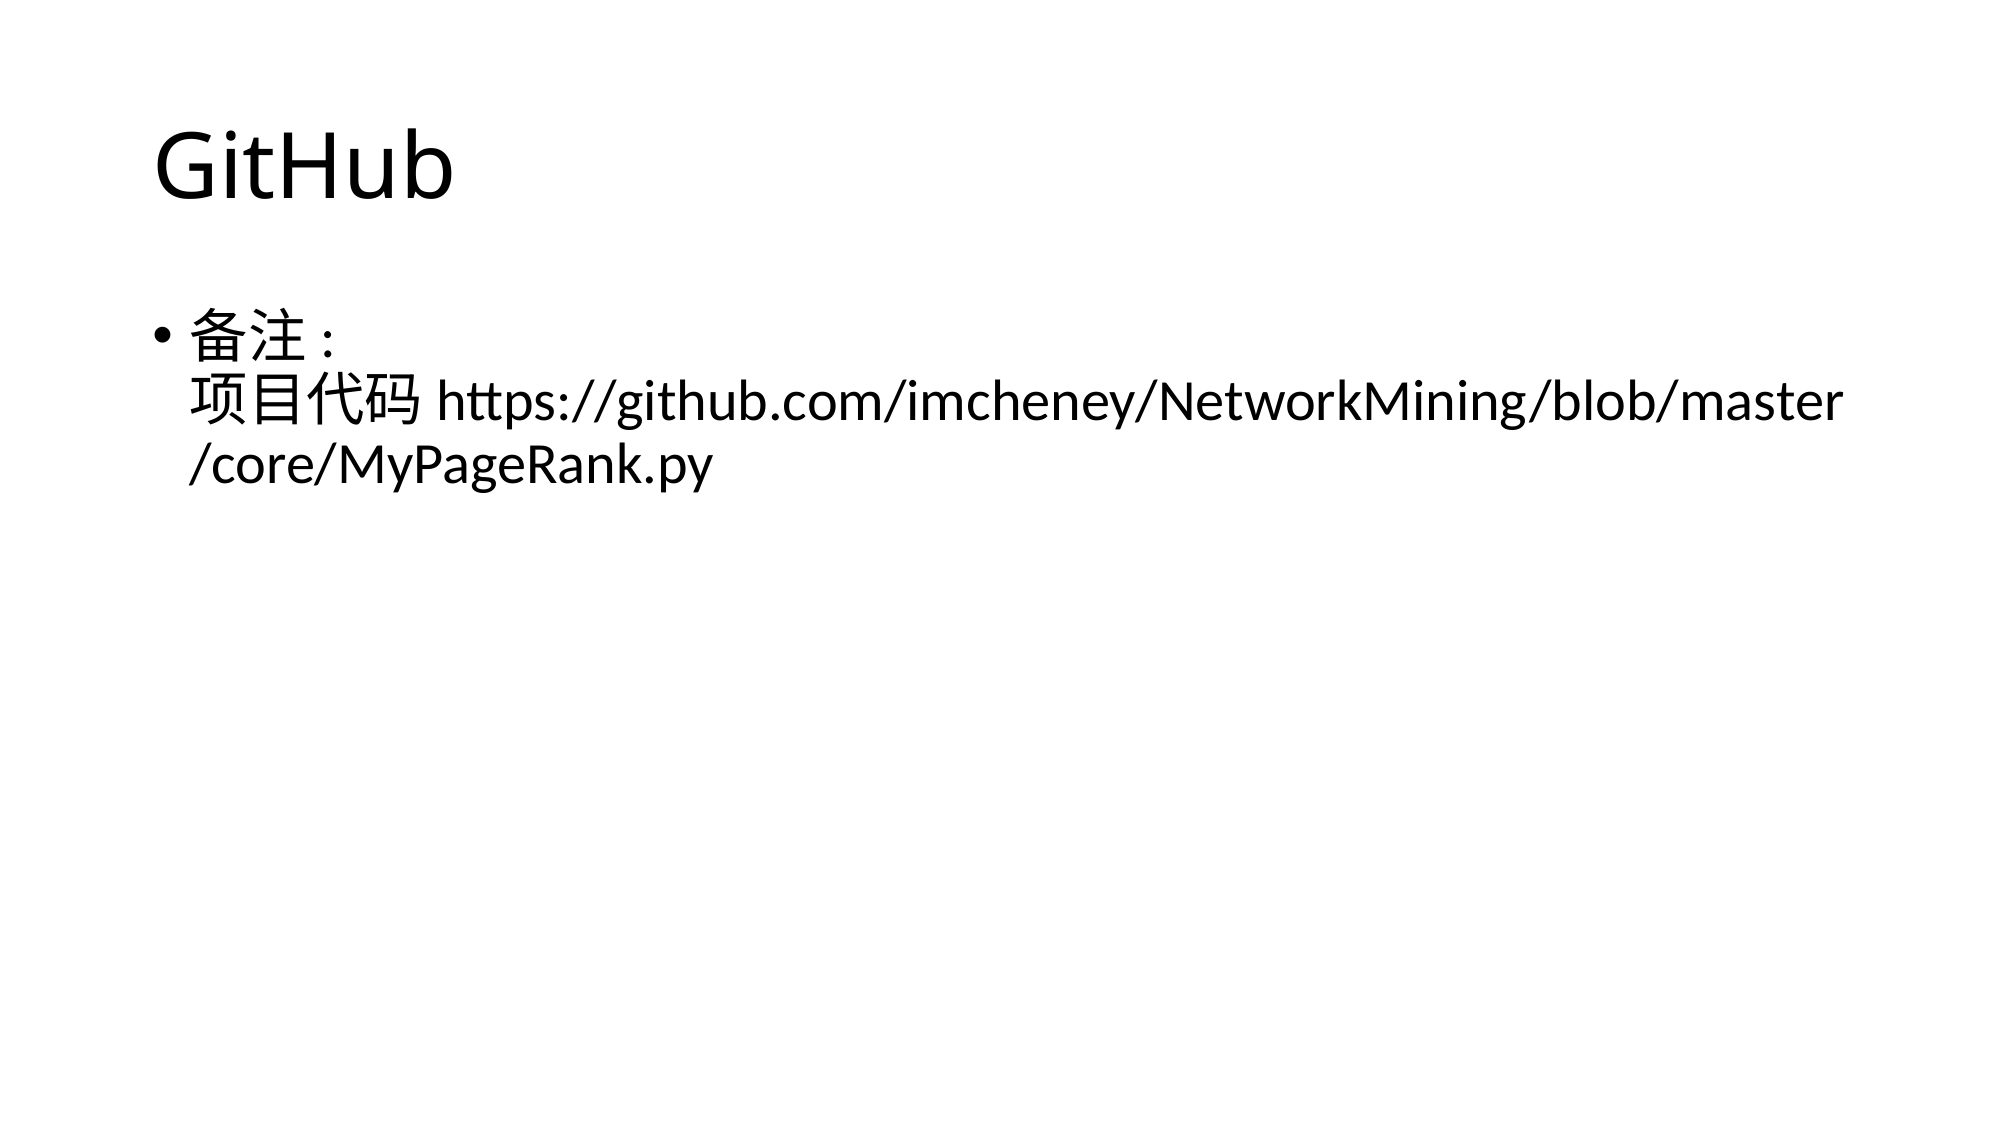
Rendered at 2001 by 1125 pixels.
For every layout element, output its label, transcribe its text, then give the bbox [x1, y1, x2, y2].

list 备注: 项目代码https://github.com/imcheney/NetworkMining/blob/master/core/MyPageRank.py [137, 299, 1863, 1014]
title GitHub [137, 59, 1863, 278]
